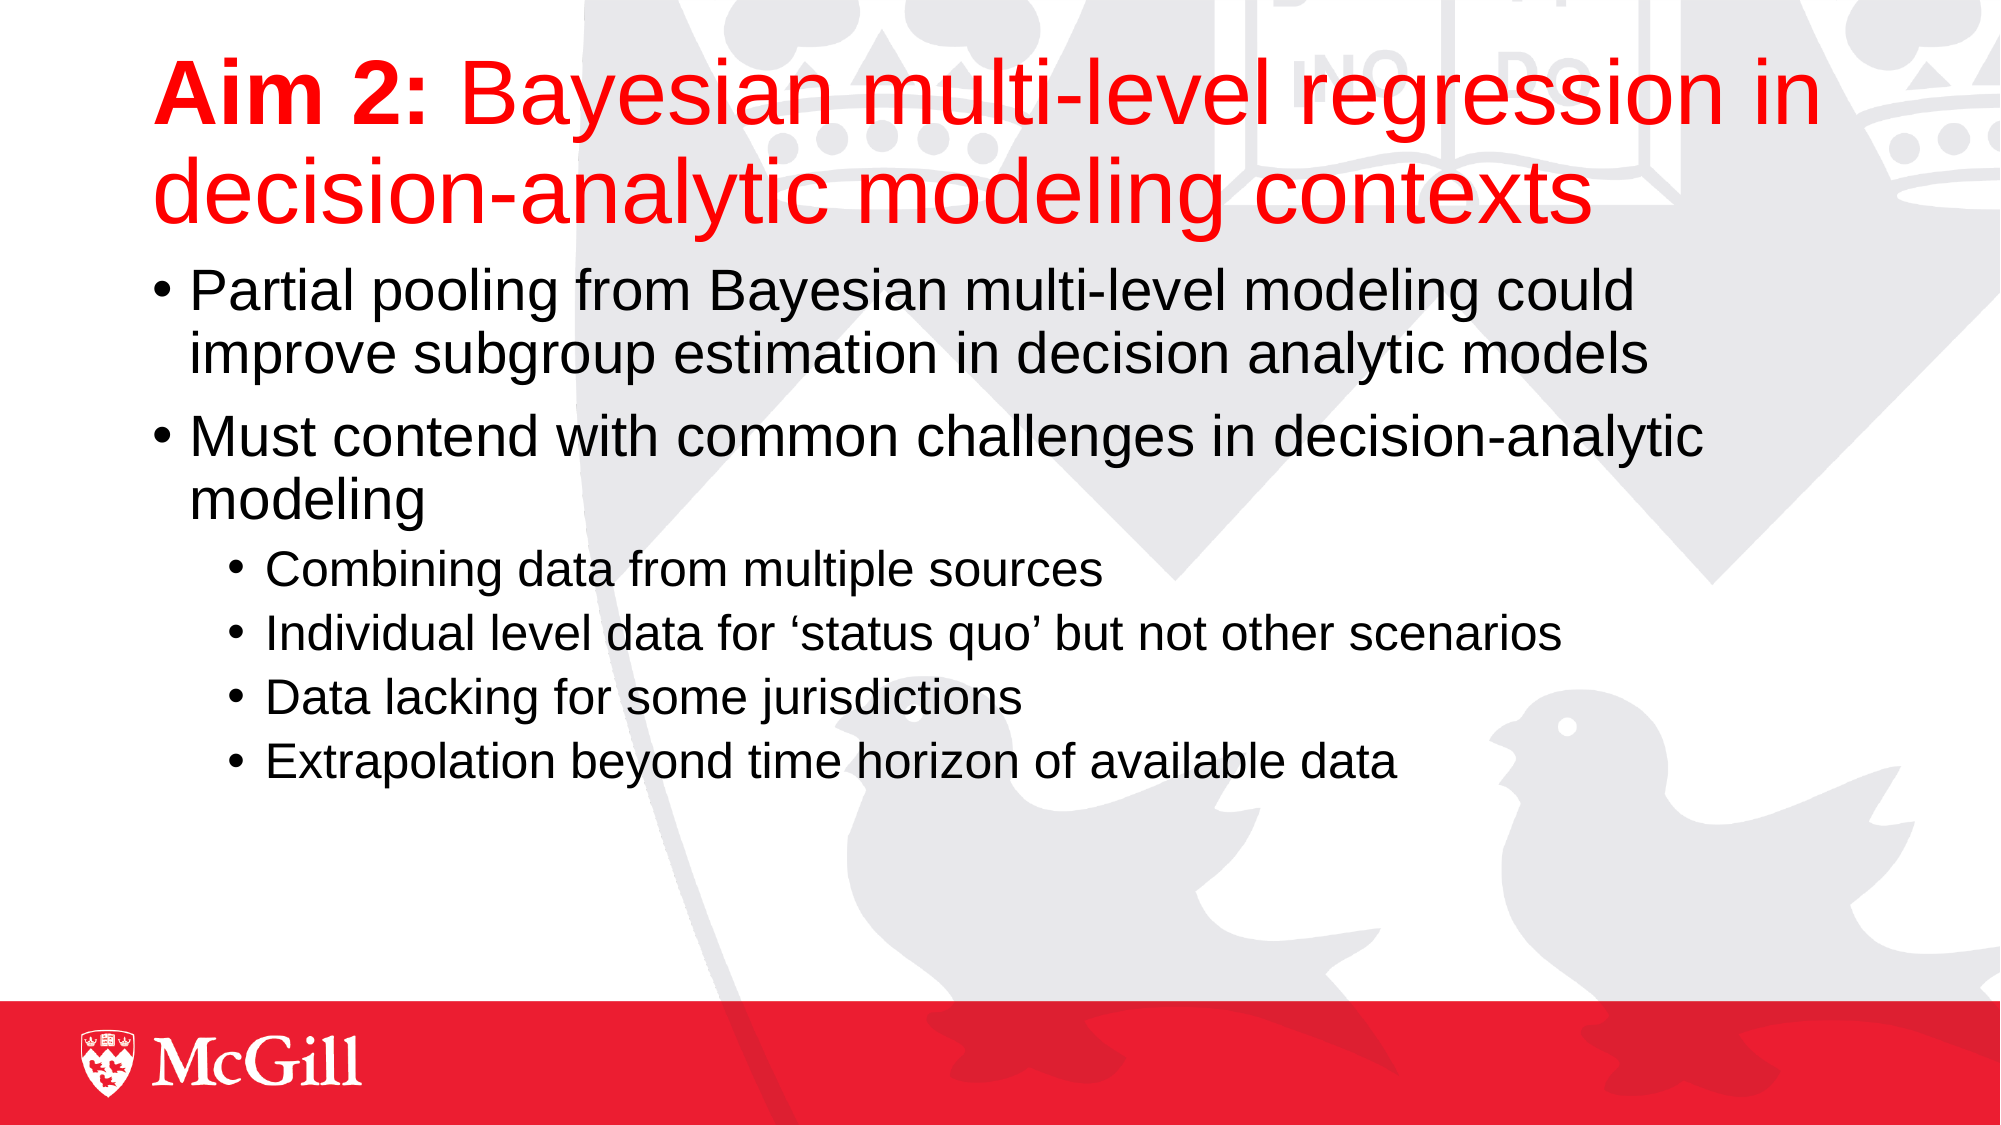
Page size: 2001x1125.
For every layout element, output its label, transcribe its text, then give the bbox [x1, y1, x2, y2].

list Partial pooling from Bayesian multi-level modeling could improve subgroup estimation in decision analytic models Must contend with common challenges in decision-analytic modeling Combining data from multiple sources Individual level data for ‘status quo’ but not other scenarios Data lacking for some jurisdictions Extrapolation beyond time horizon of available data [137, 253, 1863, 967]
picture [0, 0, 2000, 1125]
title Aim 2: Bayesian multi-level regression in decision-analytic modeling contexts [137, 35, 1863, 253]
